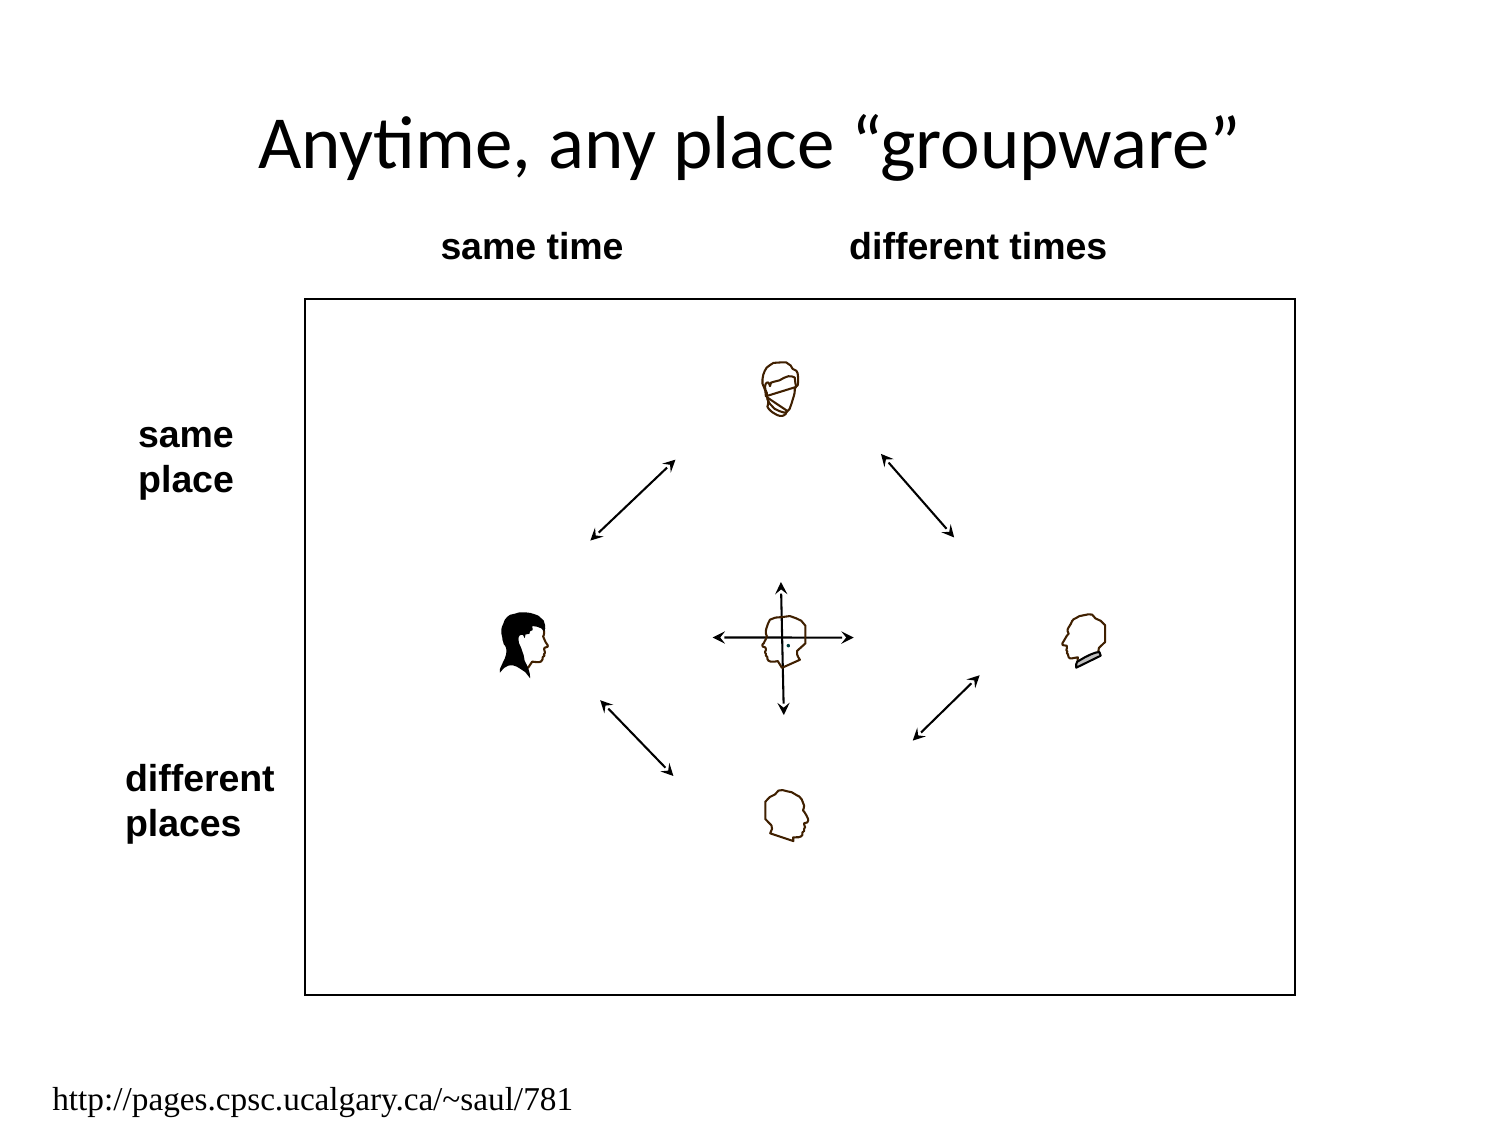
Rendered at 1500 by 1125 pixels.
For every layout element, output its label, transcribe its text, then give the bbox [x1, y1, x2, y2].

text_box [941, 524, 955, 538]
text_box same place [122, 402, 250, 508]
text_box [775, 581, 788, 595]
text_box [662, 459, 676, 473]
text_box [499, 612, 549, 679]
text_box [660, 762, 674, 776]
text_box [777, 702, 790, 716]
text_box [912, 727, 926, 741]
text_box [966, 675, 980, 689]
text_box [762, 612, 812, 669]
text_box http://pages.cpsc.ucalgary.ca/~saul/781 [37, 1069, 788, 1125]
text_box different places [109, 746, 291, 852]
text_box [880, 453, 894, 468]
text_box different times [834, 214, 1123, 275]
text_box [305, 298, 1295, 995]
text_box [841, 631, 854, 644]
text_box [1062, 612, 1109, 669]
text_box [712, 631, 726, 644]
text_box [590, 527, 604, 541]
title Anytime, any place “groupware” [74, 44, 1426, 233]
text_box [762, 787, 809, 842]
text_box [762, 362, 799, 417]
text_box [600, 700, 614, 714]
text_box same time [425, 214, 640, 275]
